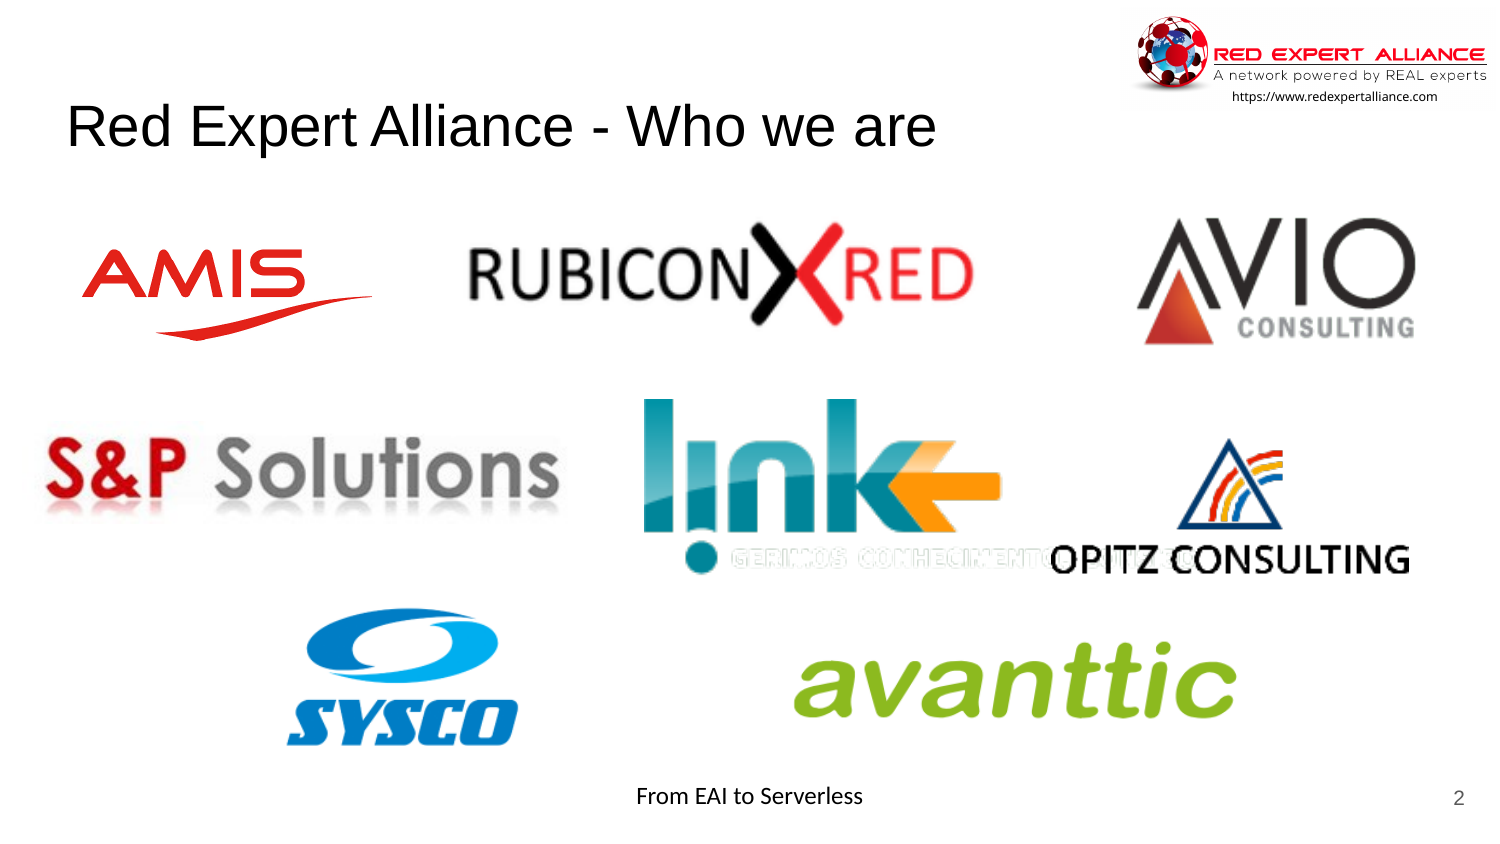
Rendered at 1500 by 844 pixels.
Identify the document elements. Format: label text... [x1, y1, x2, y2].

picture [1120, 7, 1496, 111]
picture [1134, 214, 1419, 348]
picture [281, 556, 524, 799]
picture [21, 421, 578, 525]
title Red Expert Alliance - Who we are [51, 72, 1449, 167]
picture [643, 399, 1410, 590]
slide_number ‹#› [1389, 764, 1480, 830]
picture [775, 606, 1277, 766]
picture [65, 203, 388, 386]
picture [425, 192, 992, 375]
